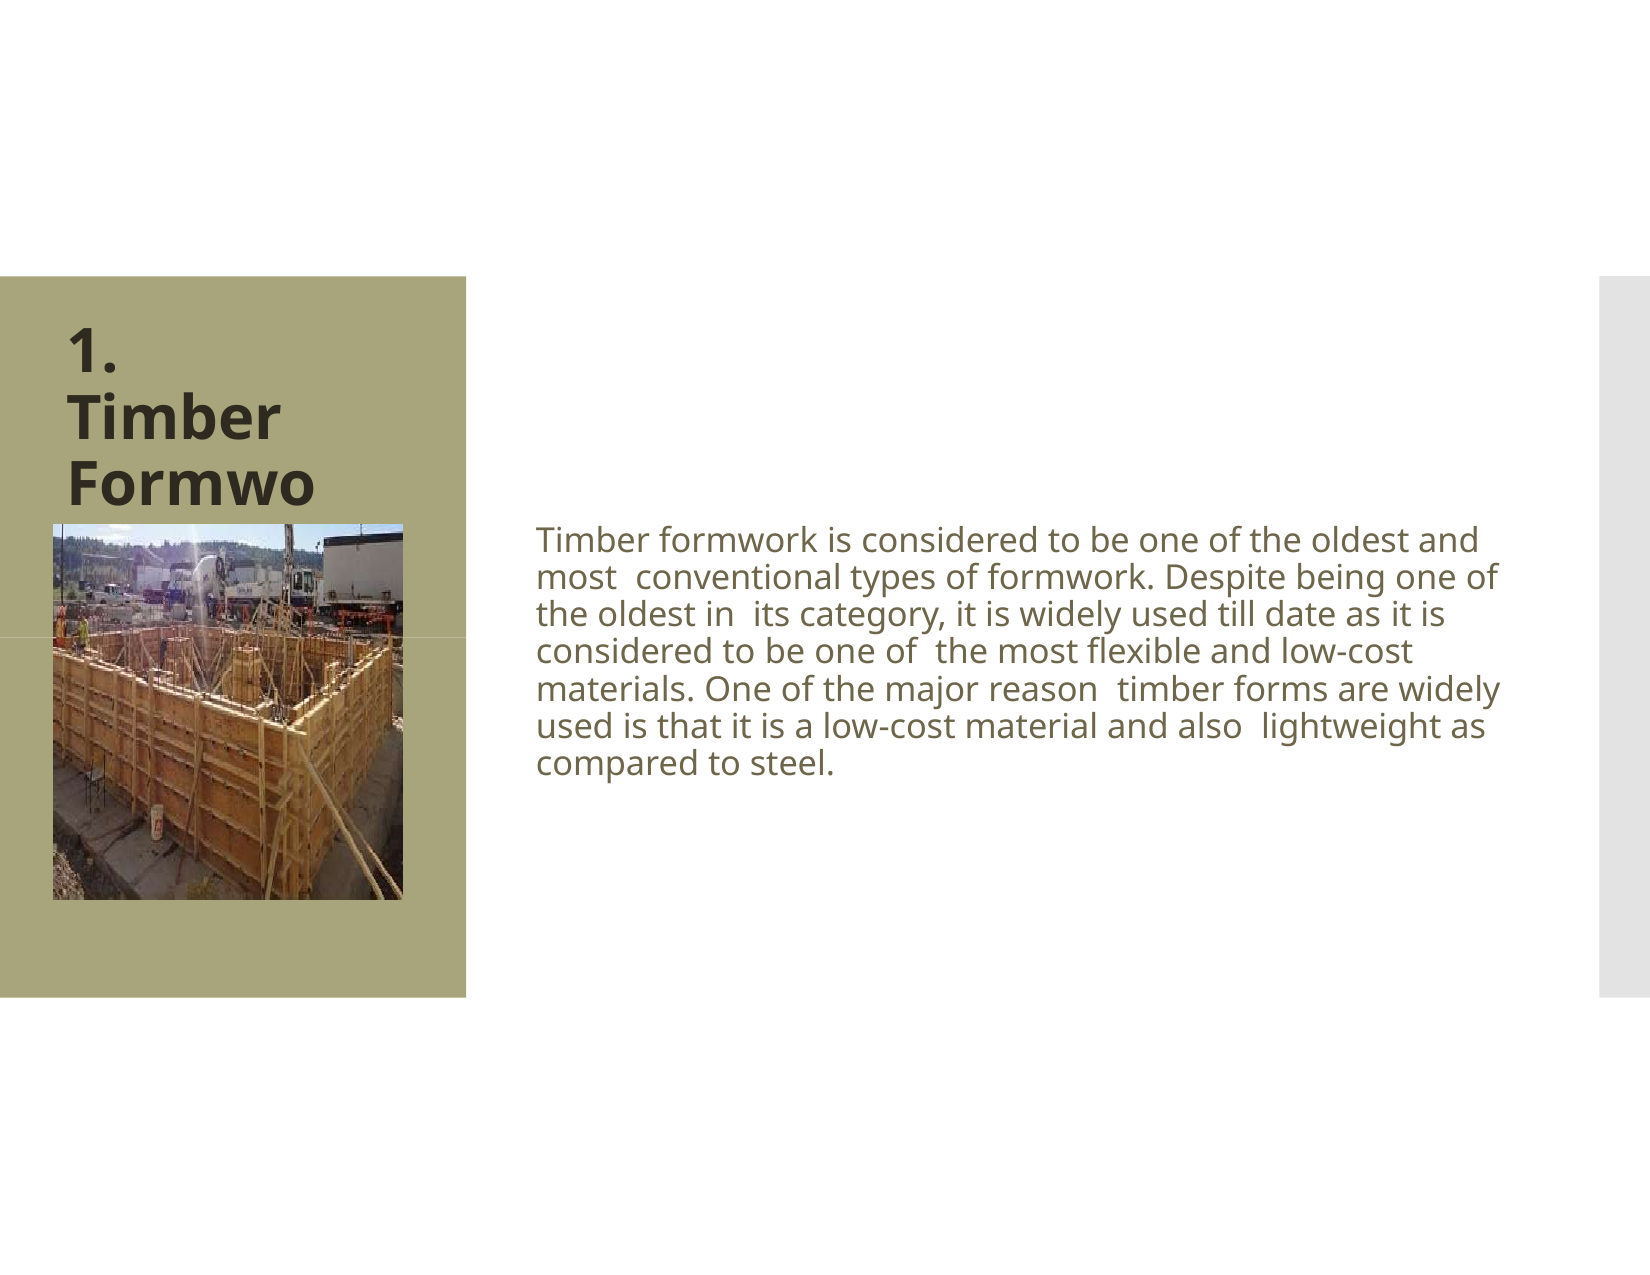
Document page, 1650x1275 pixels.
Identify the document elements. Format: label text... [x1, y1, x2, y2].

text_box [0, 276, 467, 524]
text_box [0, 524, 467, 998]
text_box Timber formwork is considered to be one of the oldest and most conventional types of formwork. Despite being one of the oldest in its category, it is widely used till date as it is considered to be one of the most flexible and low-cost materials. One of the major reason timber forms are widely used is that it is a low-cost material and also lightweight as compared to steel. [533, 516, 1503, 783]
title 1. Timber Formwork [63, 307, 337, 523]
text_box [1599, 276, 1650, 998]
